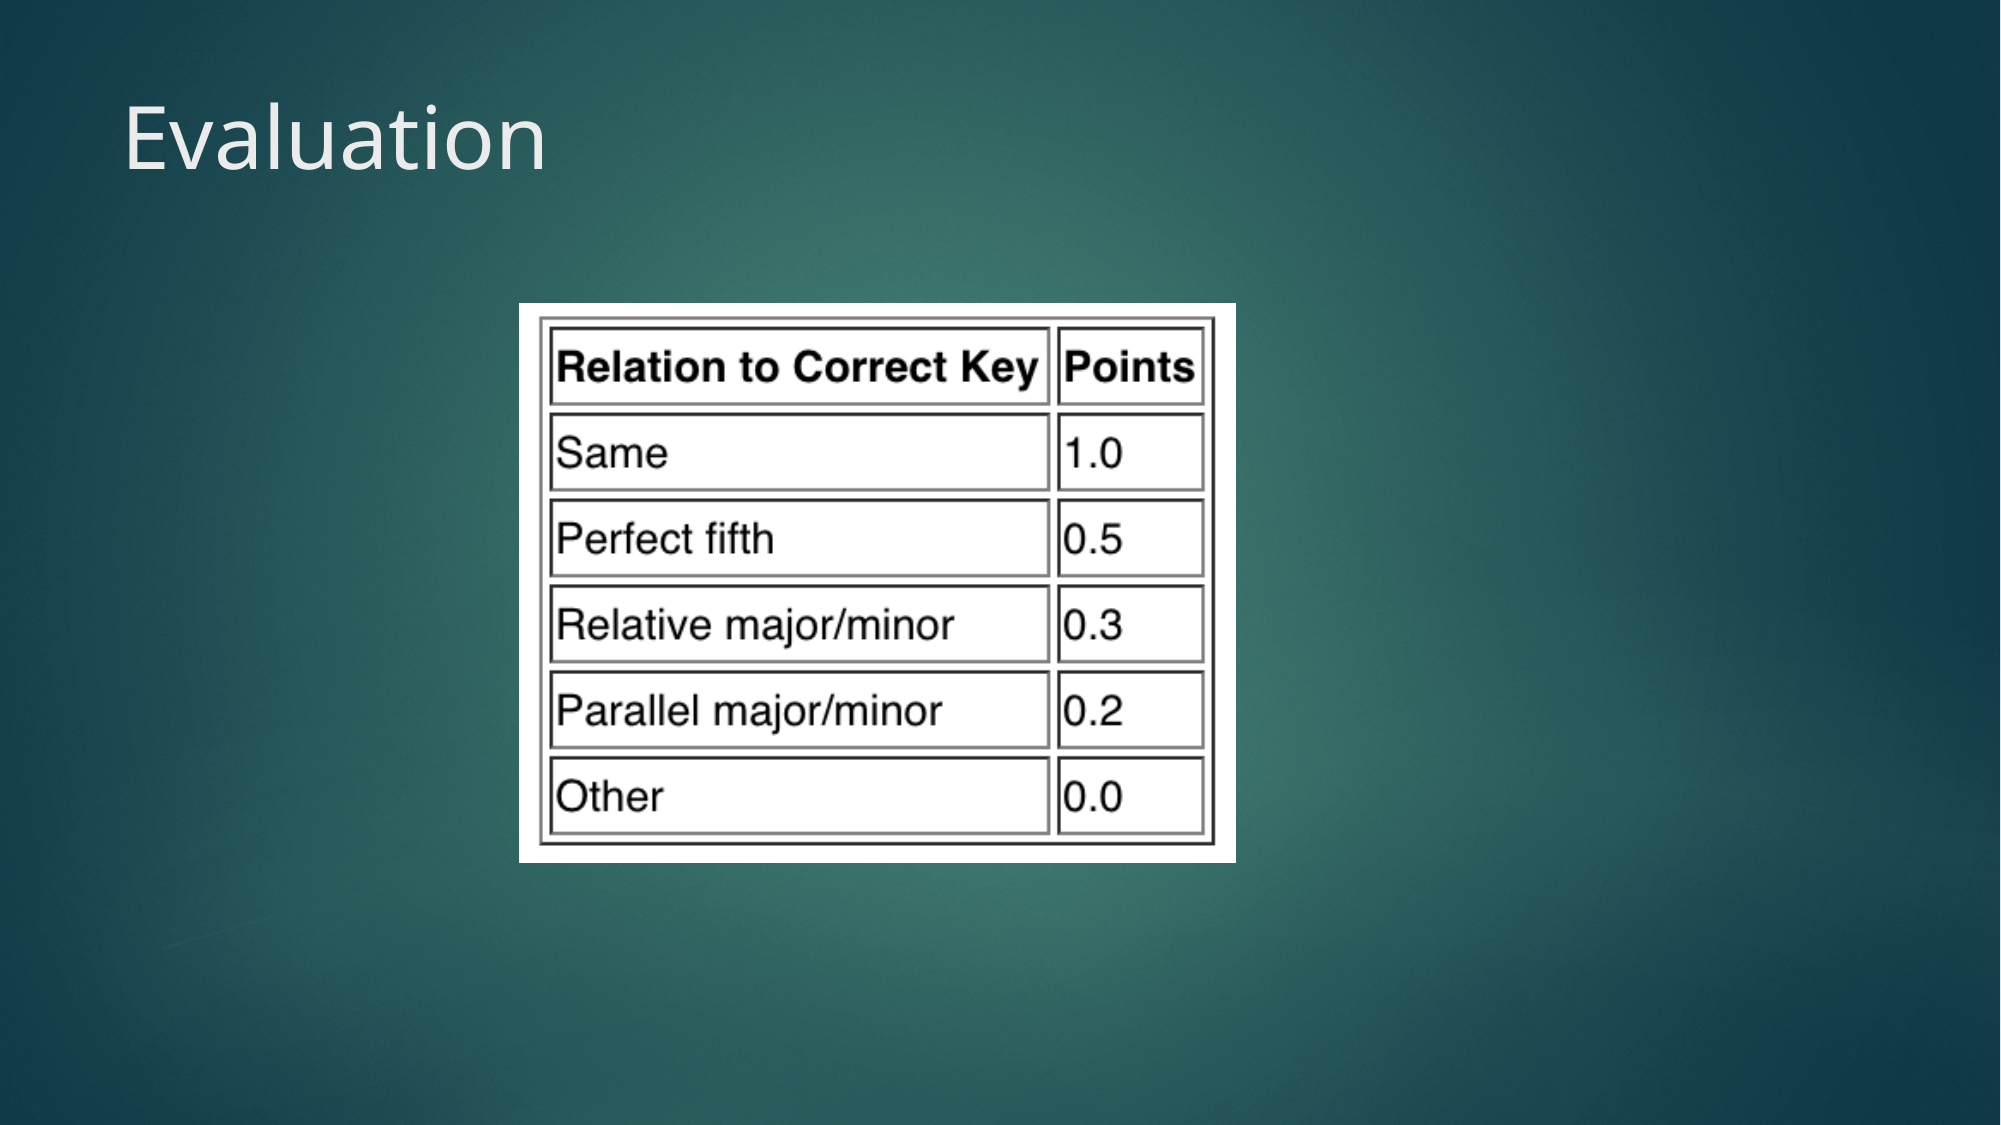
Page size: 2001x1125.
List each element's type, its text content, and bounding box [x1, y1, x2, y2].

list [519, 303, 1236, 863]
title Evaluation [106, 74, 1649, 210]
